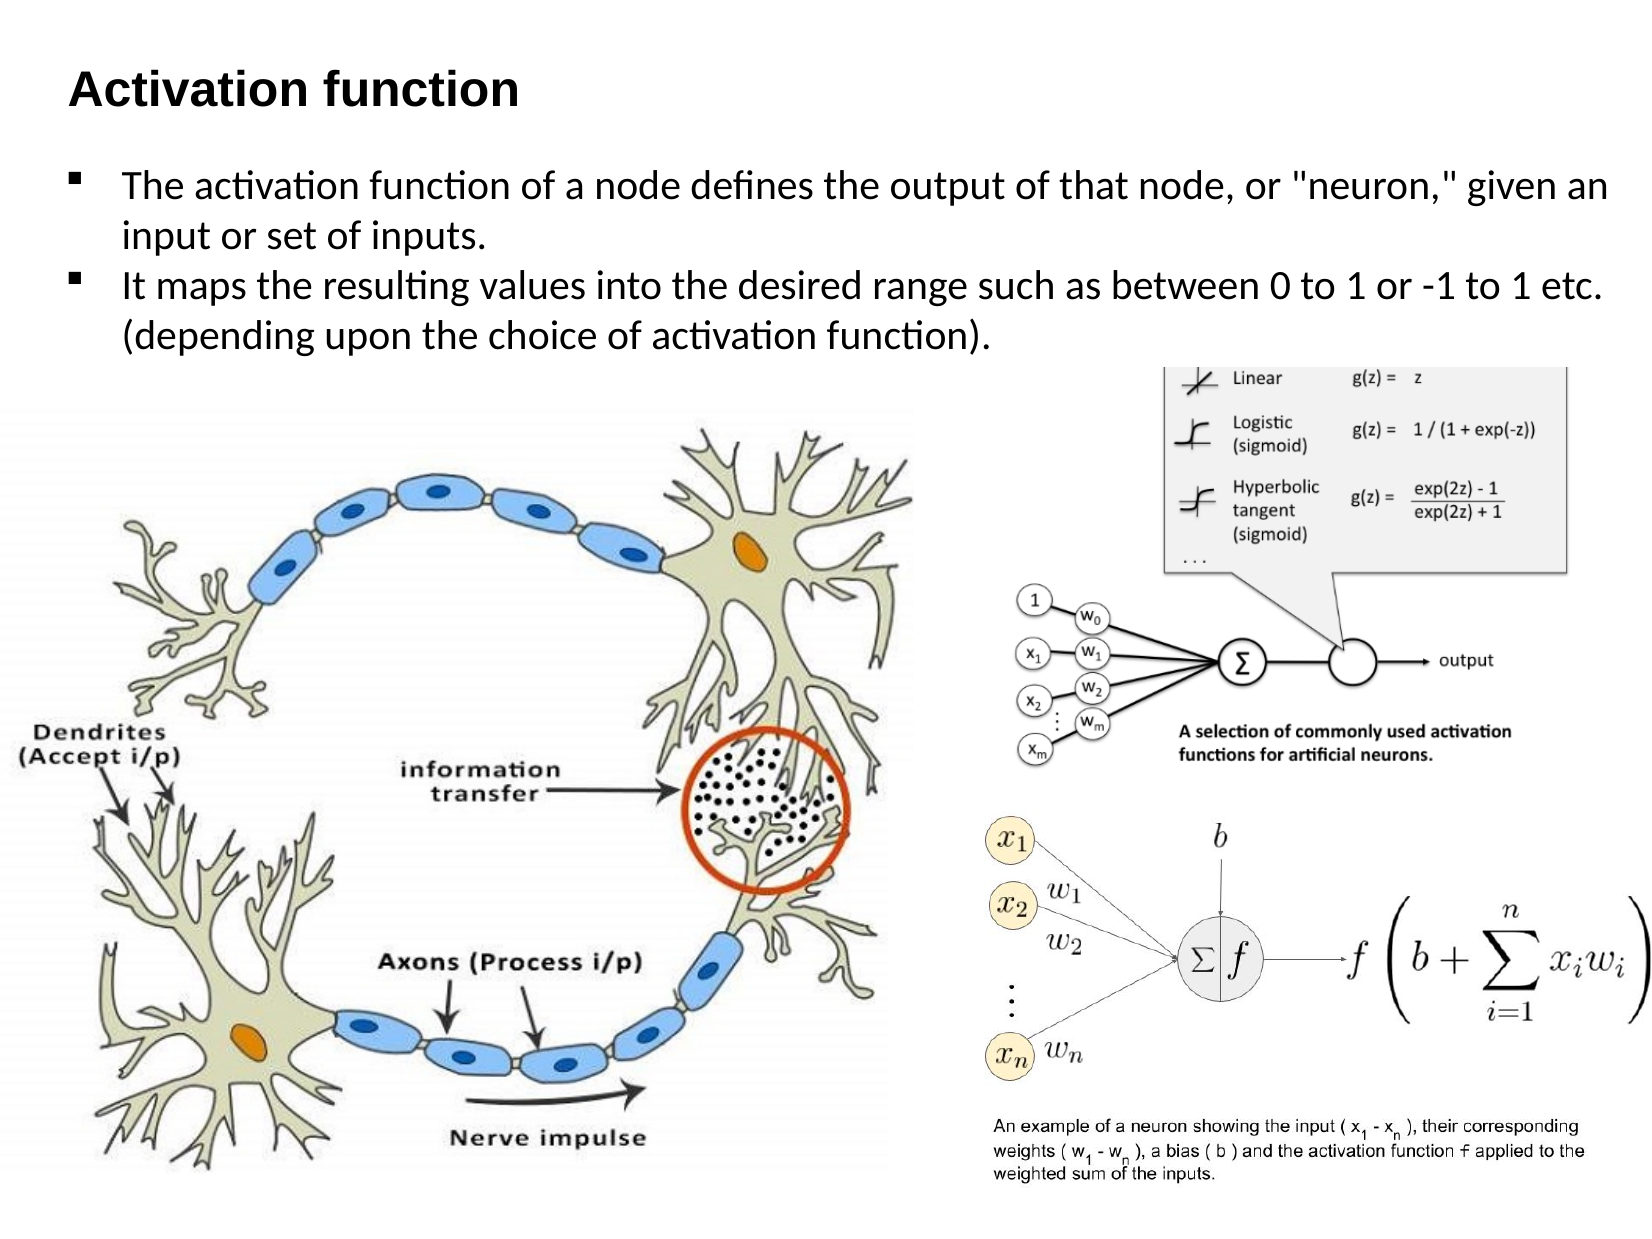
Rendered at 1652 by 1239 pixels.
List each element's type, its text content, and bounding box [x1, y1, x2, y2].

text_box The activation function of a node defines the output of that node, or "neuron," given an input or set of inputs. It maps the resulting values into the desired range such as between 0 to 1 or -1 to 1 etc. (depending upon the choice of activation function). [50, 150, 1626, 366]
picture [0, 367, 1652, 1232]
text_box Activation function [50, 19, 1601, 124]
